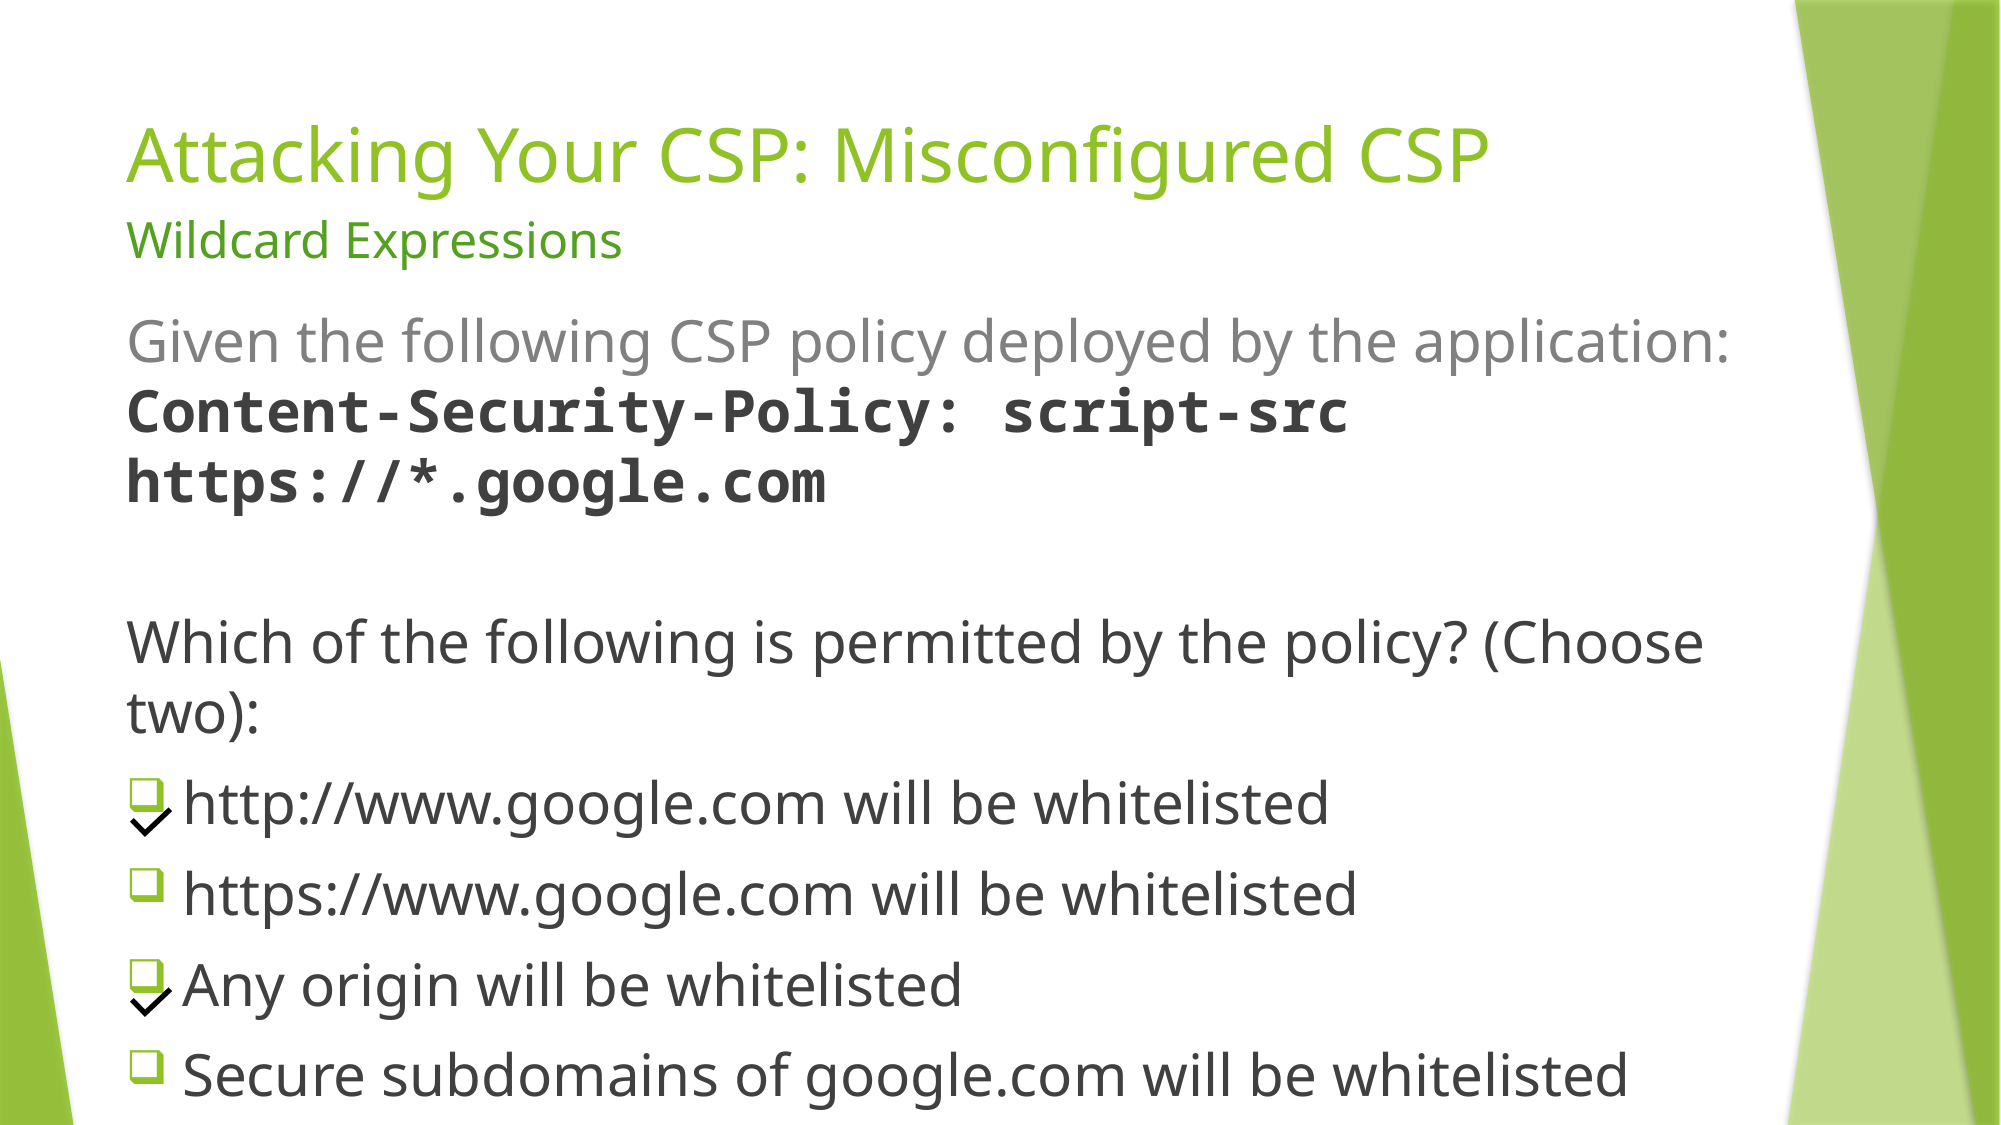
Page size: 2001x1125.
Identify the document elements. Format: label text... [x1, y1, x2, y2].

picture [129, 980, 173, 1024]
text_box Wildcard Expressions [111, 200, 1522, 325]
list Given the following CSP policy deployed by the application: Content-Security-Policy: script-src https://*.google.com Which of the following is permitted by the policy? (Choose two): http://www.google.com will be whitelisted https://www.google.com will be whitelisted Any origin will be whitelisted Secure subdomains of google.com will be whitelisted [111, 296, 1853, 934]
picture [129, 800, 173, 844]
title Attacking Your CSP: Misconfigured CSP [111, 99, 1522, 200]
